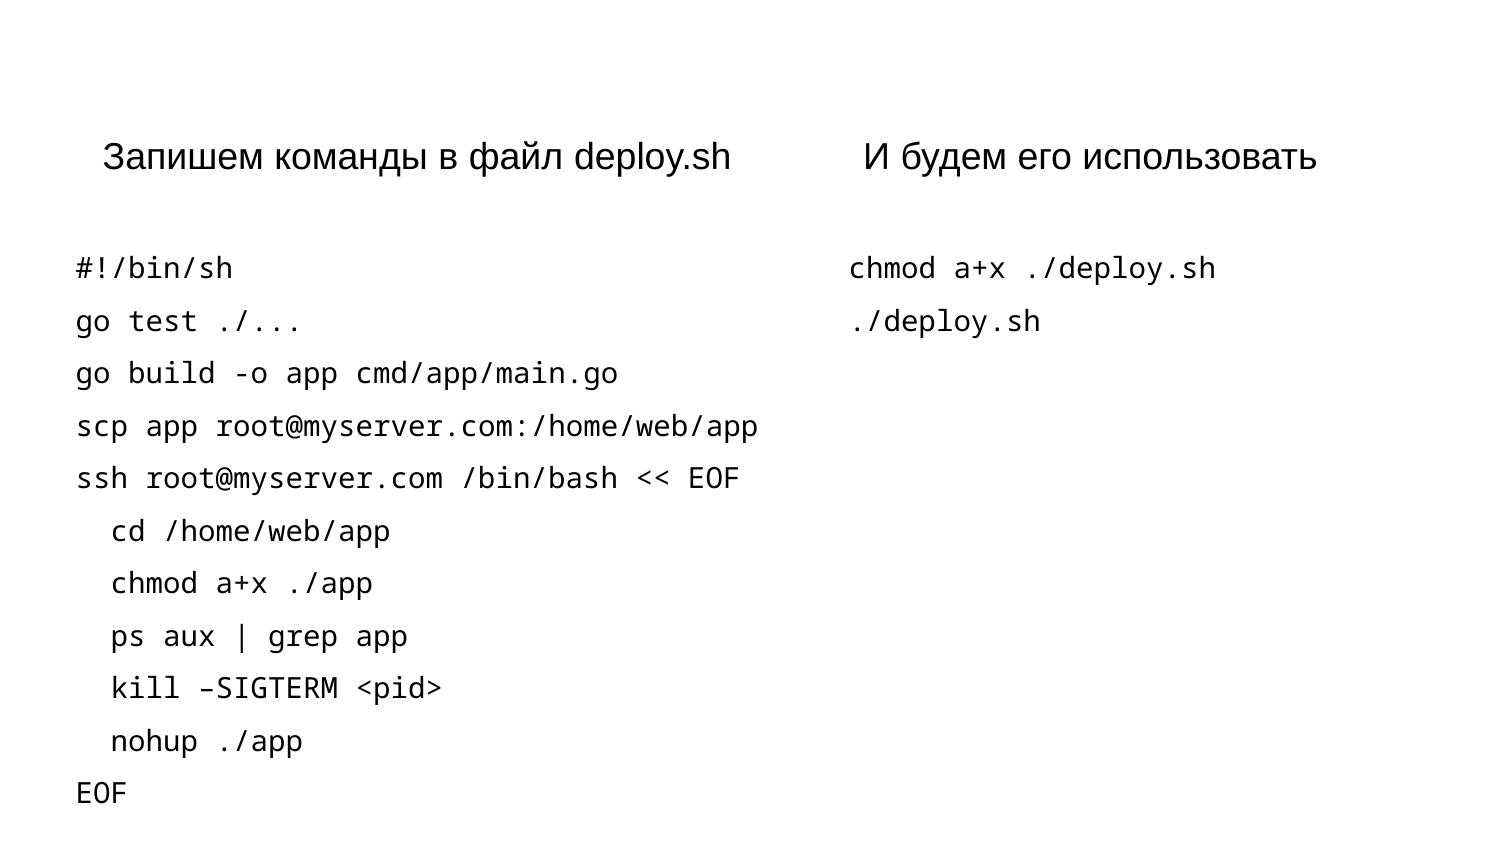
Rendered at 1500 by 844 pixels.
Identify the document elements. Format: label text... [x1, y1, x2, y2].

text_box #!/bin/sh go test ./... go build -o app cmd/app/main.go scp app root@myserver.com:/home/web/app ssh root@myserver.com /bin/bash << EOF cd /home/web/app chmod a+x ./app ps aux | grep app kill –SIGTERM <pid> nohup ./app EOF [60, 224, 773, 817]
text_box Запишем команды в файл deploy.sh [87, 124, 747, 184]
text_box И будем его использовать [848, 124, 1333, 184]
text_box chmod a+x ./deploy.sh ./deploy.sh [833, 224, 1231, 345]
